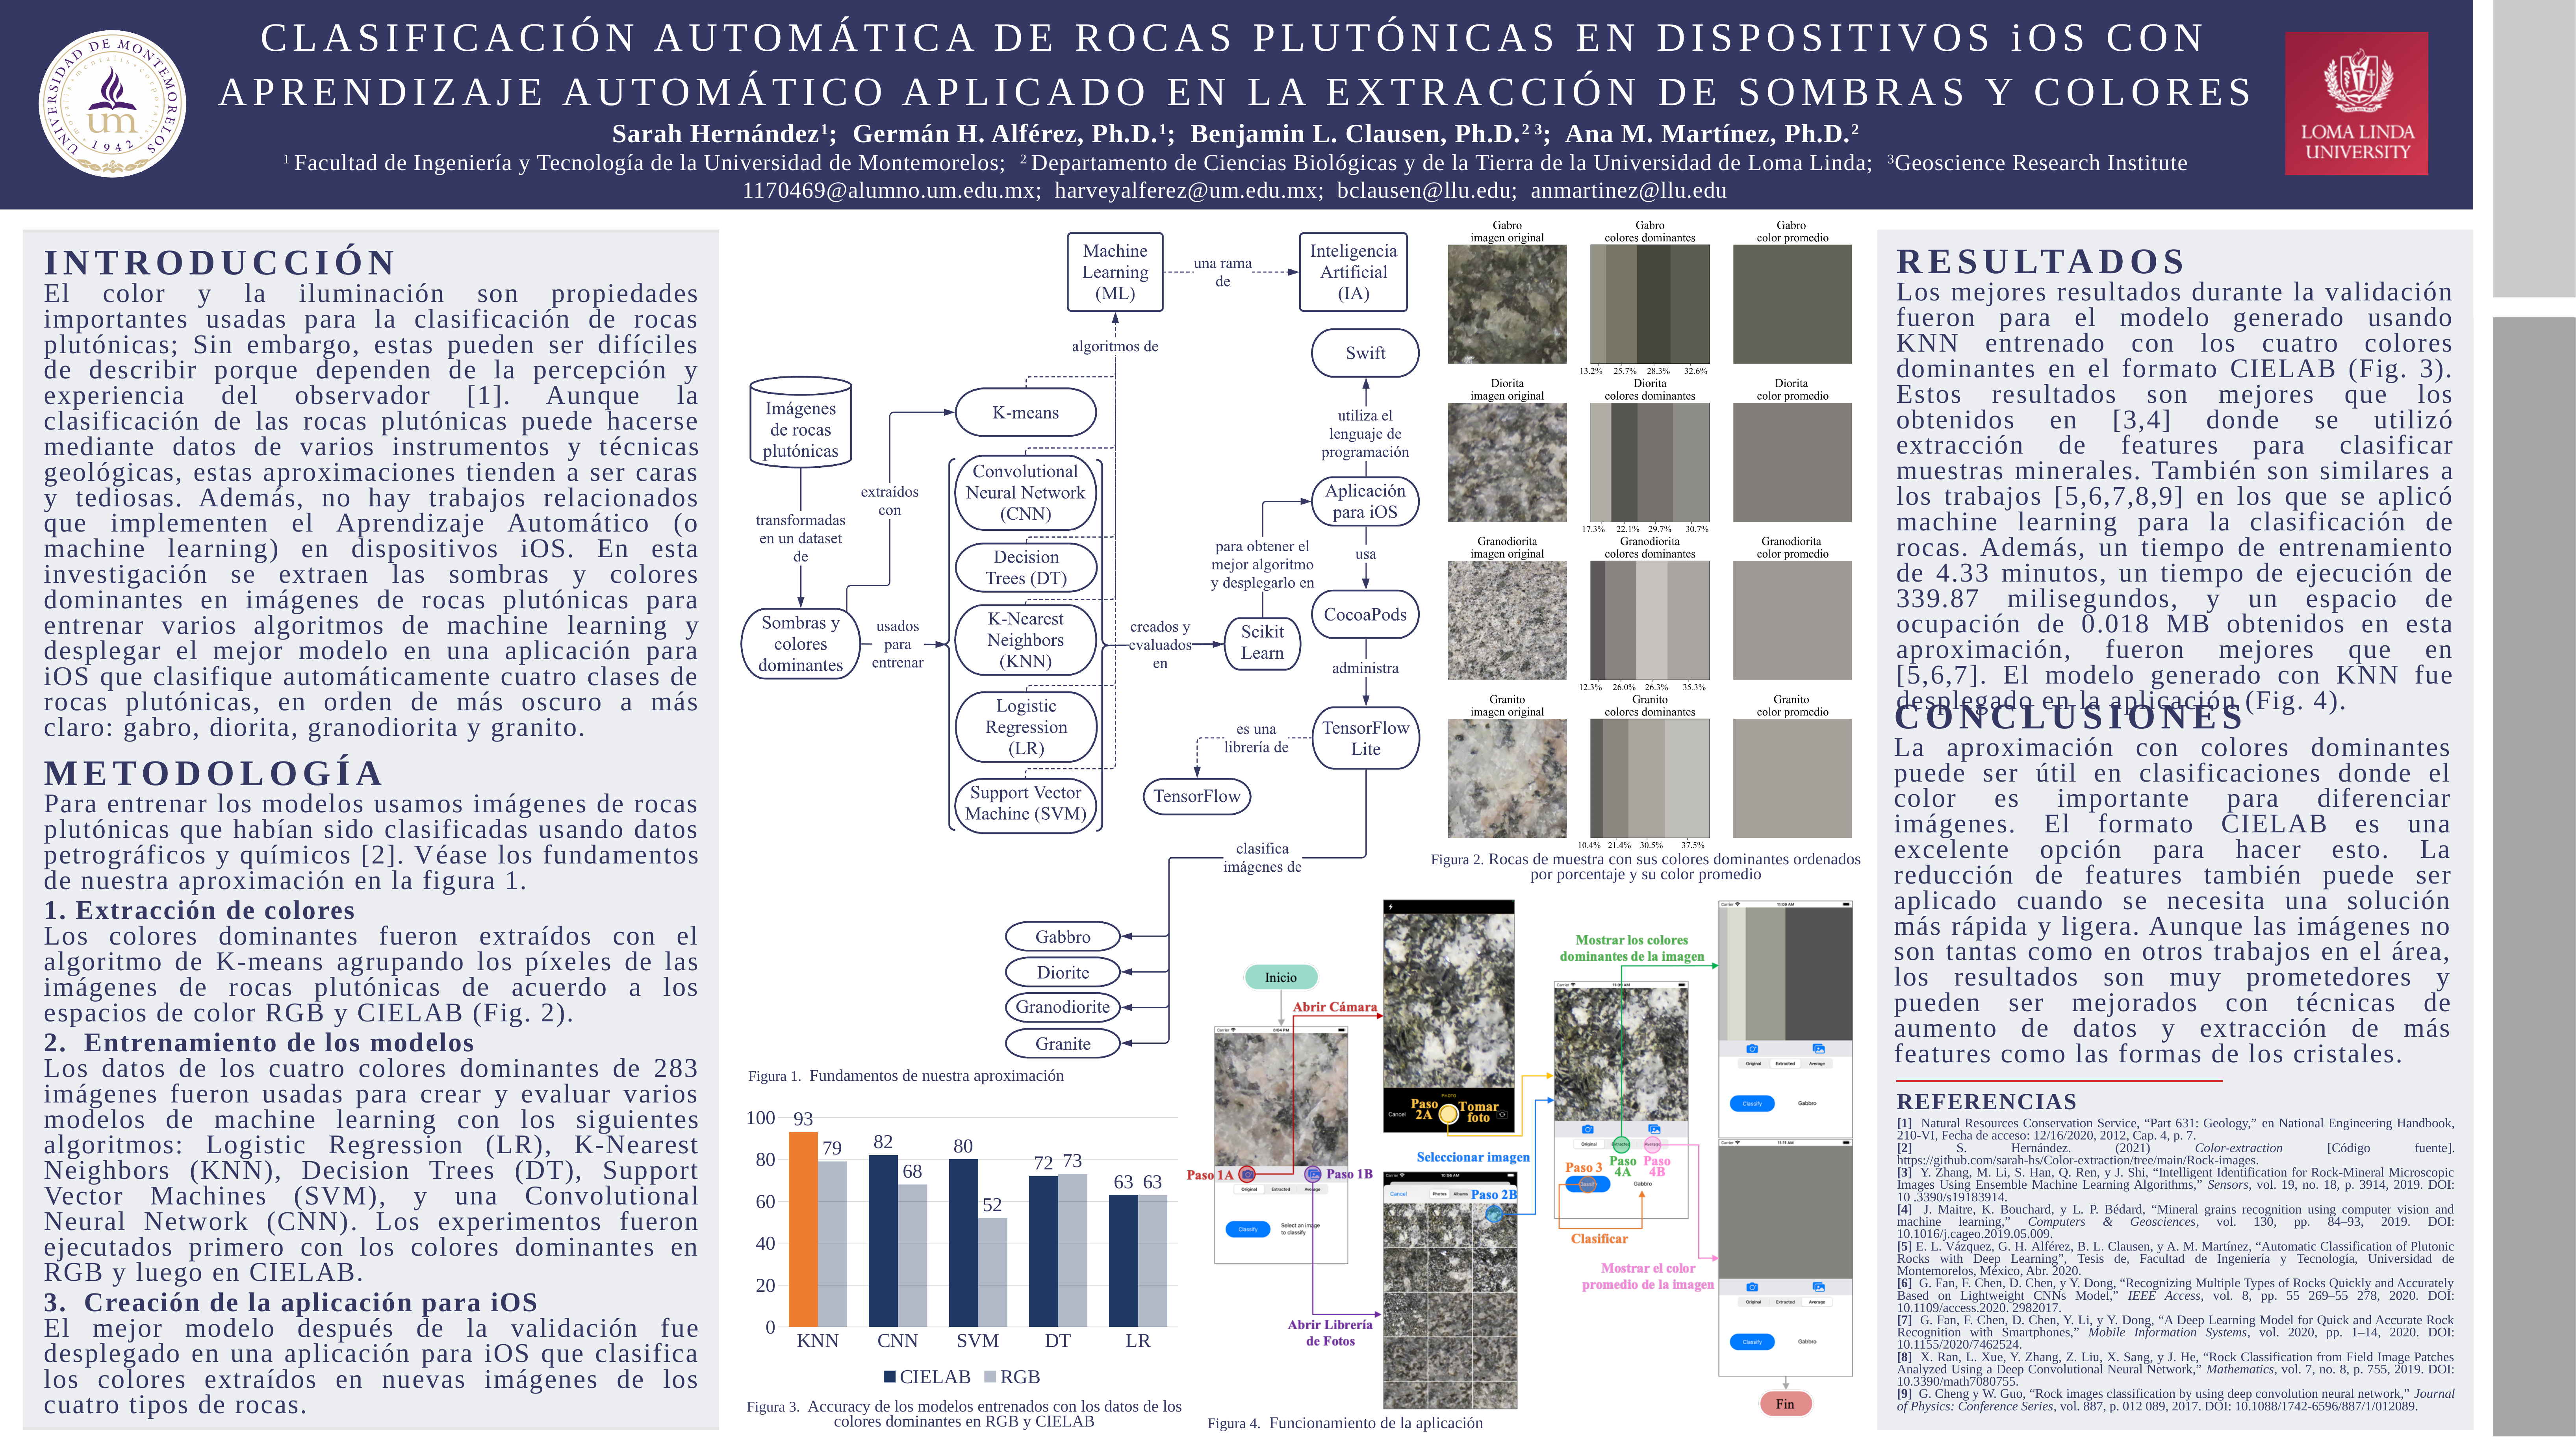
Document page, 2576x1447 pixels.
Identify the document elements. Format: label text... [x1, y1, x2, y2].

text_box [2493, 0, 2576, 298]
text_box [2473, 0, 2576, 318]
text_box Sarah Hernández1; Germán H. Alférez, Ph.D.1; Benjamin L. Clausen, Ph.D.2 3; Ana M. Martínez, Ph.D.2 1 Facultad de Ingeniería y Tecnología de la Universidad de Montemorelos; 2 Departamento de Ciencias Biológicas y de la Tierra de la Universidad de Loma Linda; 3Geoscience Research Institute 1170469@alumno.um.edu.mx; harveyalferez@um.edu.mx; bclausen@llu.edu; anmartinez@llu.edu [191, 115, 2280, 203]
text_box Figura 4. Funcionamiento de la aplicación [1202, 1421, 1490, 1435]
picture [23, 209, 1853, 1430]
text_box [1896, 1080, 2455, 1429]
text_box CLASIFICACIÓN AUTOMÁTICA DE ROCAS PLUTÓNICAS EN DISPOSITIVOS iOS CON APRENDIZAJE AUTOMÁTICO APLICADO EN LA EXTRACCIÓN DE SOMBRAS Y COLORES [191, 5, 2280, 113]
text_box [737, 1100, 1189, 1434]
picture [2285, 32, 2428, 175]
picture [1877, 230, 2474, 1430]
picture [39, 30, 186, 178]
text_box [2493, 317, 2576, 1437]
text_box Figura 1. Fundamentos de nuestra aproximación [742, 1081, 1070, 1087]
text_box [0, 0, 2473, 209]
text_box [1422, 220, 1870, 886]
